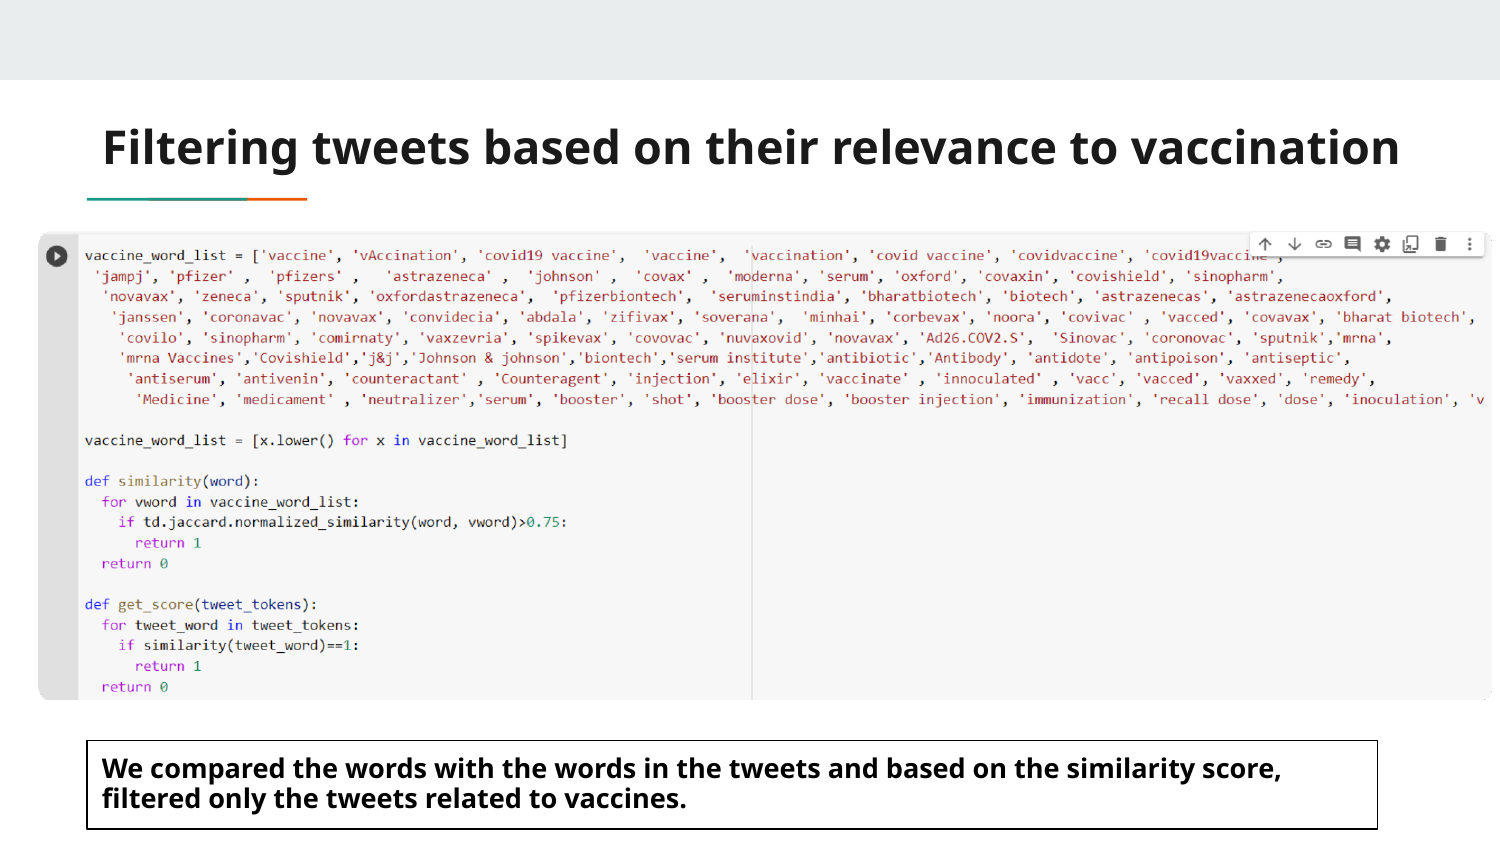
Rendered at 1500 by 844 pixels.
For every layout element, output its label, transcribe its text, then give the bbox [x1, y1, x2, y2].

picture [37, 230, 1492, 701]
text_box We compared the words with the words in the tweets and based on the similarity score, filtered only the tweets related to vaccines. [86, 740, 1378, 829]
title Filtering tweets based on their relevance to vaccination [86, 102, 1444, 191]
